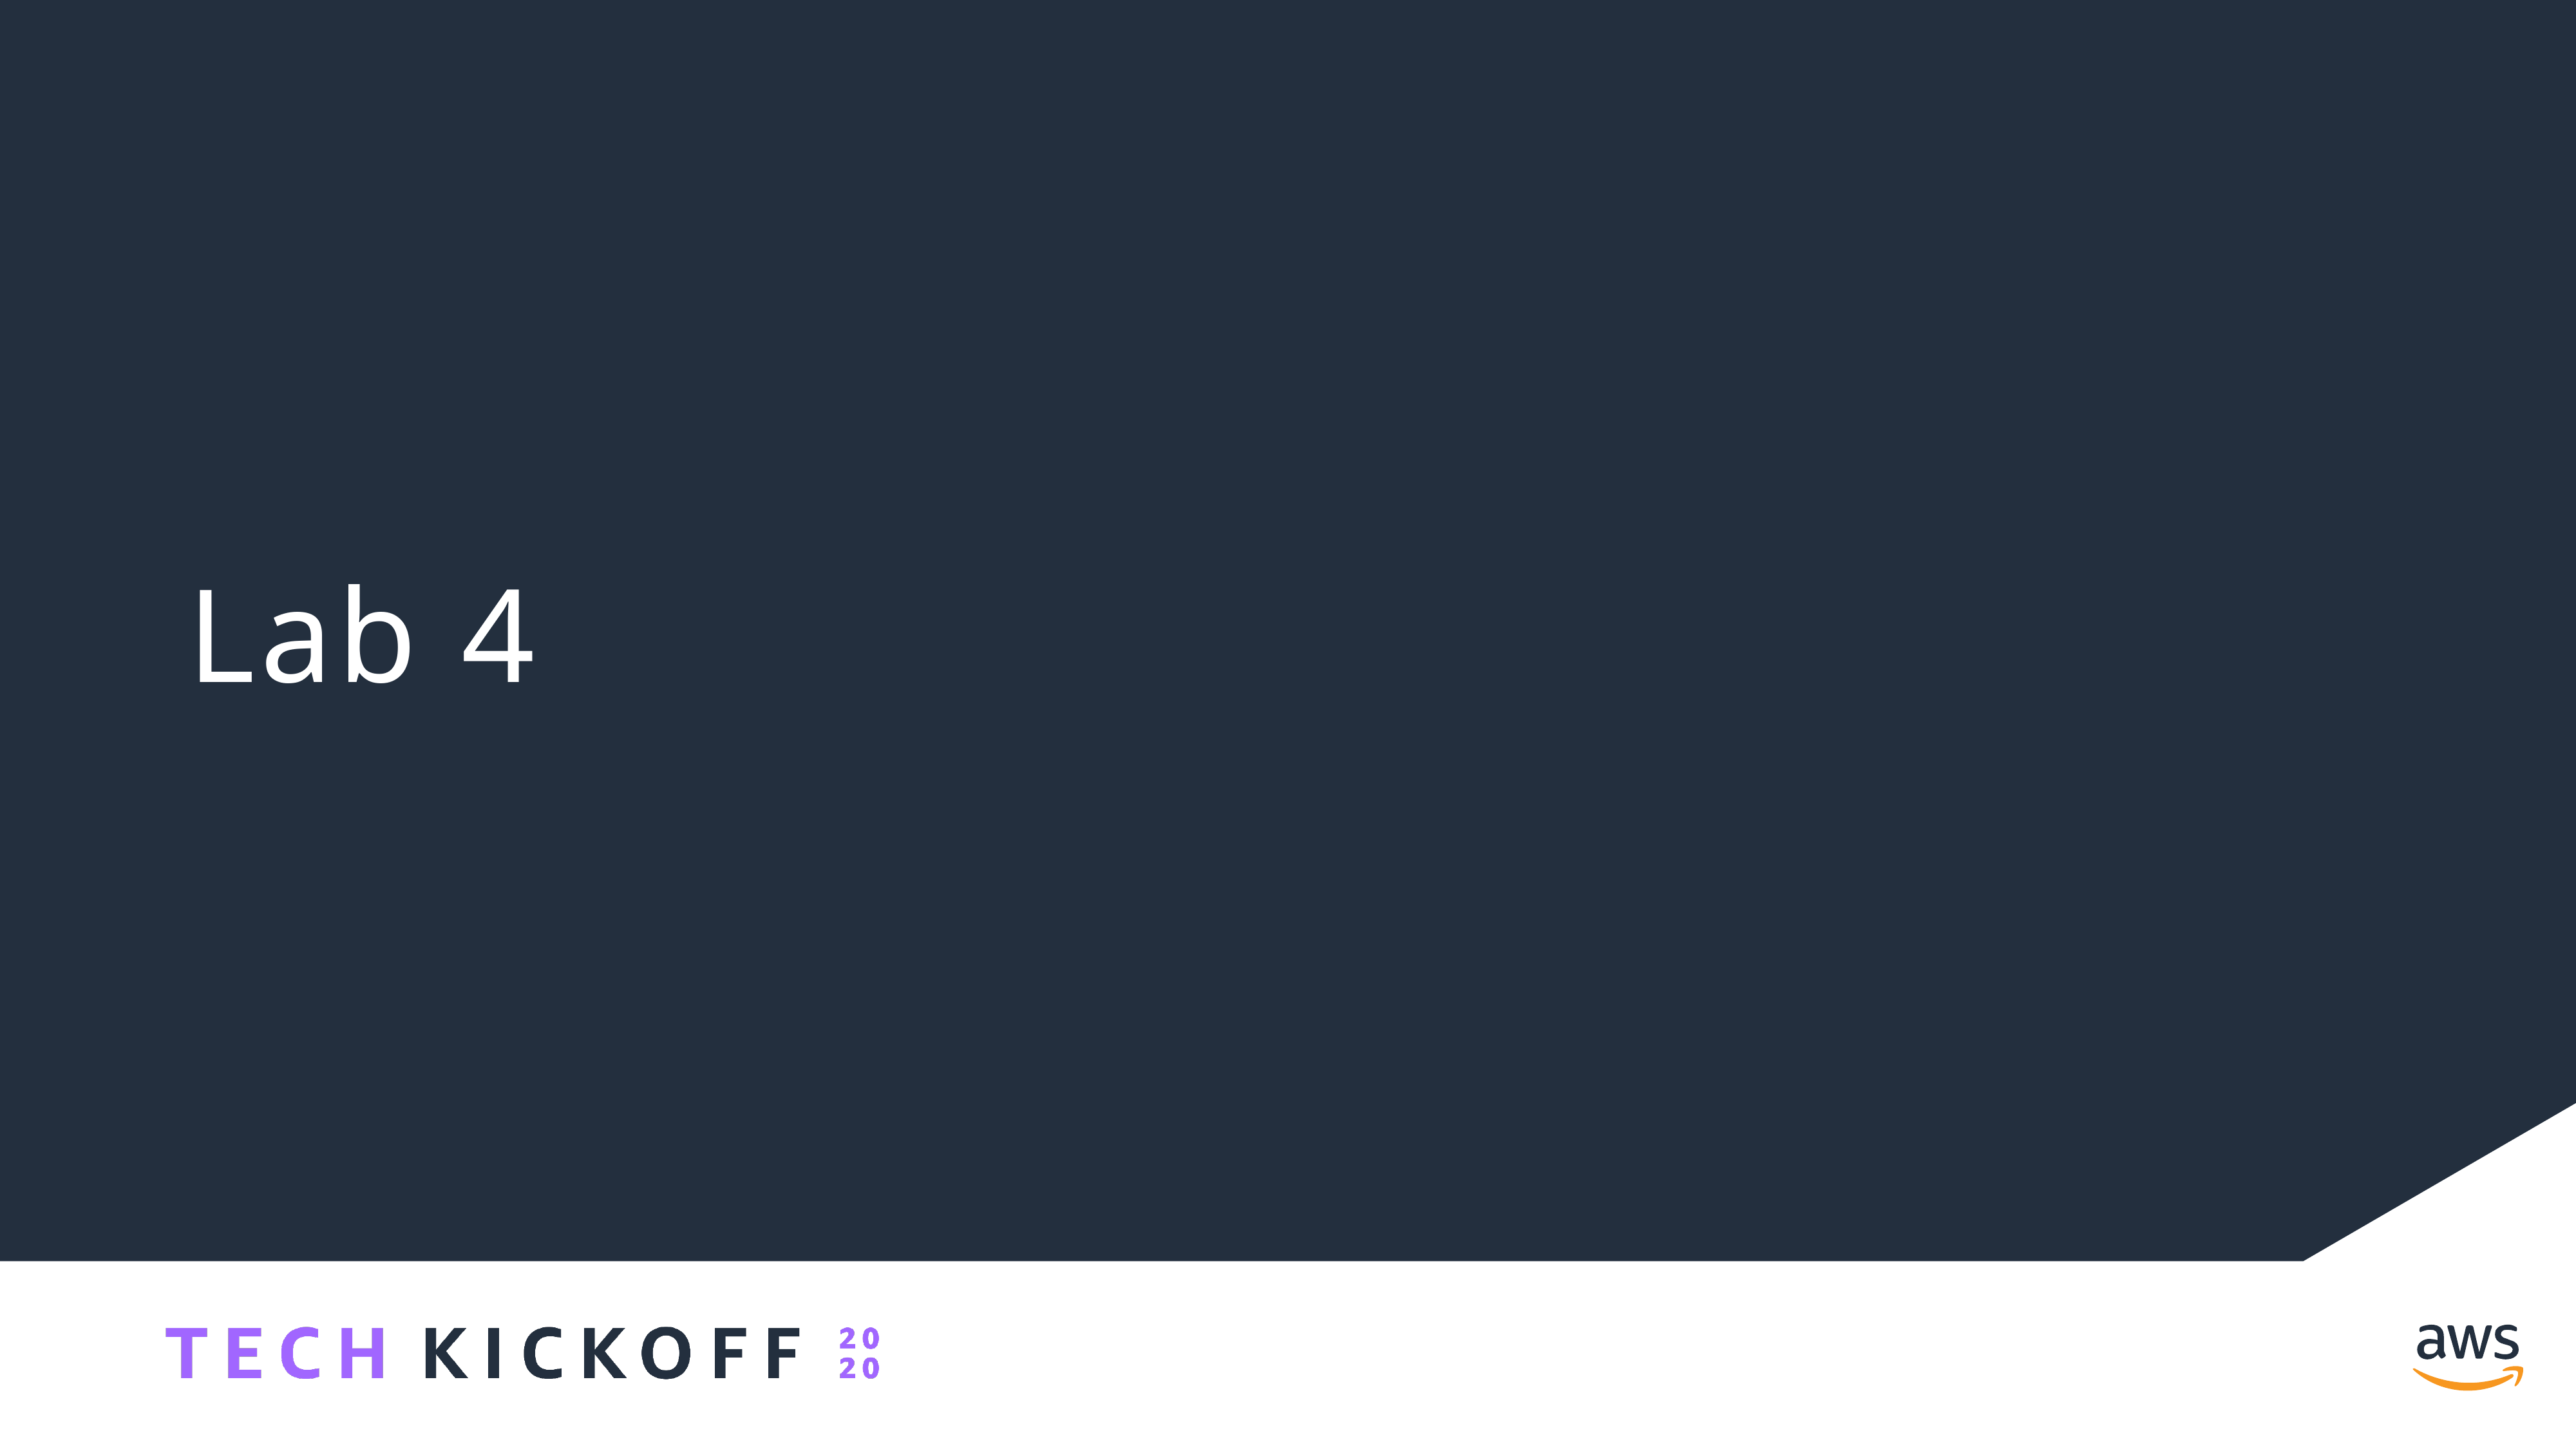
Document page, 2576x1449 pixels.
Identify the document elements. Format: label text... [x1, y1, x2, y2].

picture [0, 1148, 1049, 1449]
title Lab 4 [187, 451, 2389, 810]
